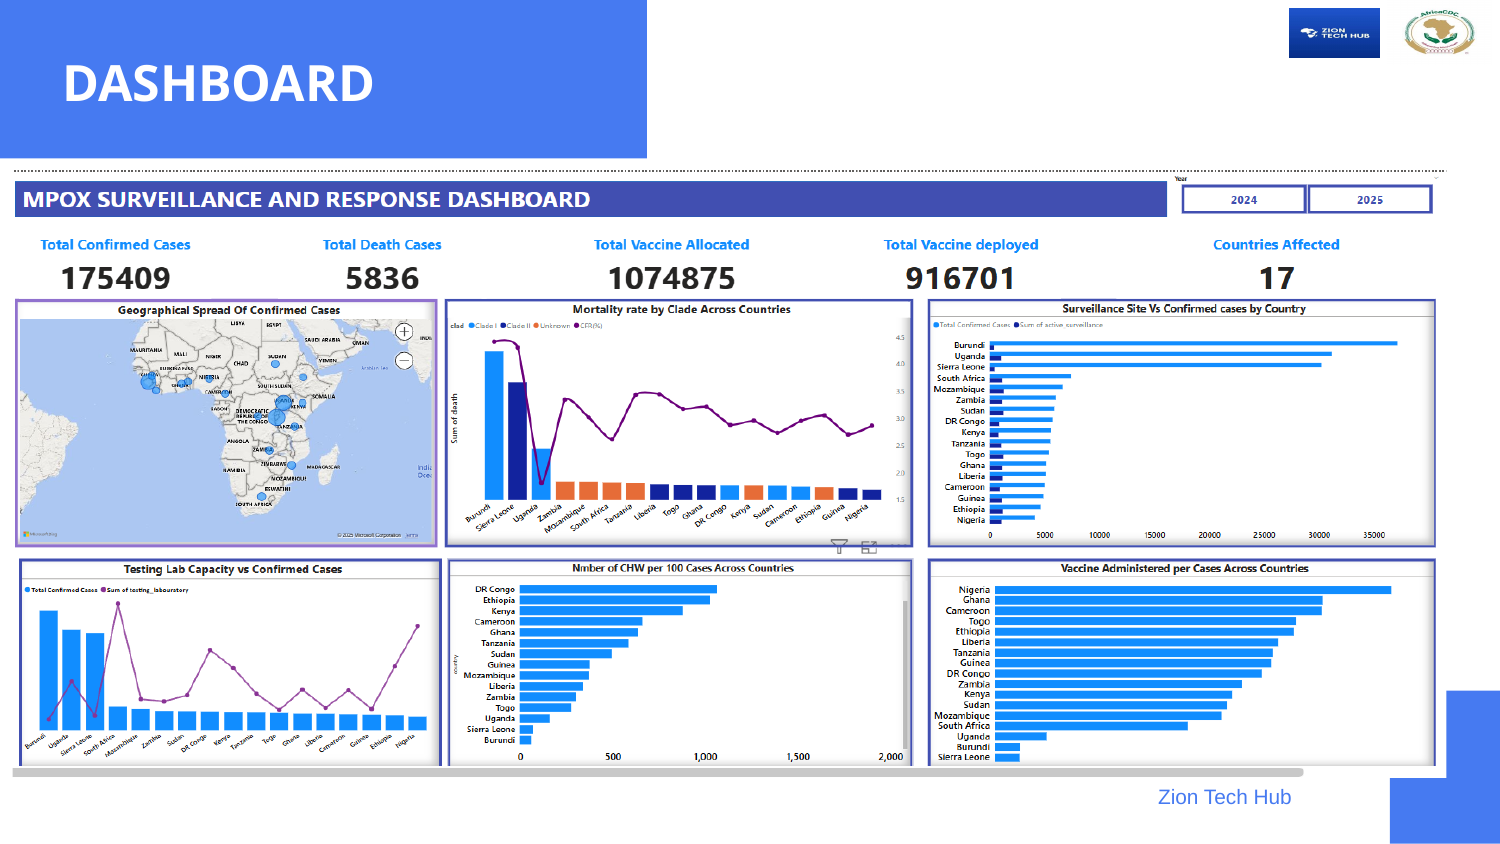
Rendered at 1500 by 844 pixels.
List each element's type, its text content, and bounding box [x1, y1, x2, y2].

picture [12, 168, 1447, 779]
picture [1289, 8, 1380, 58]
picture [1387, 0, 1492, 65]
text_box DASHBOARD [47, 43, 391, 119]
text_box Zion Tech Hub [1143, 785, 1307, 816]
